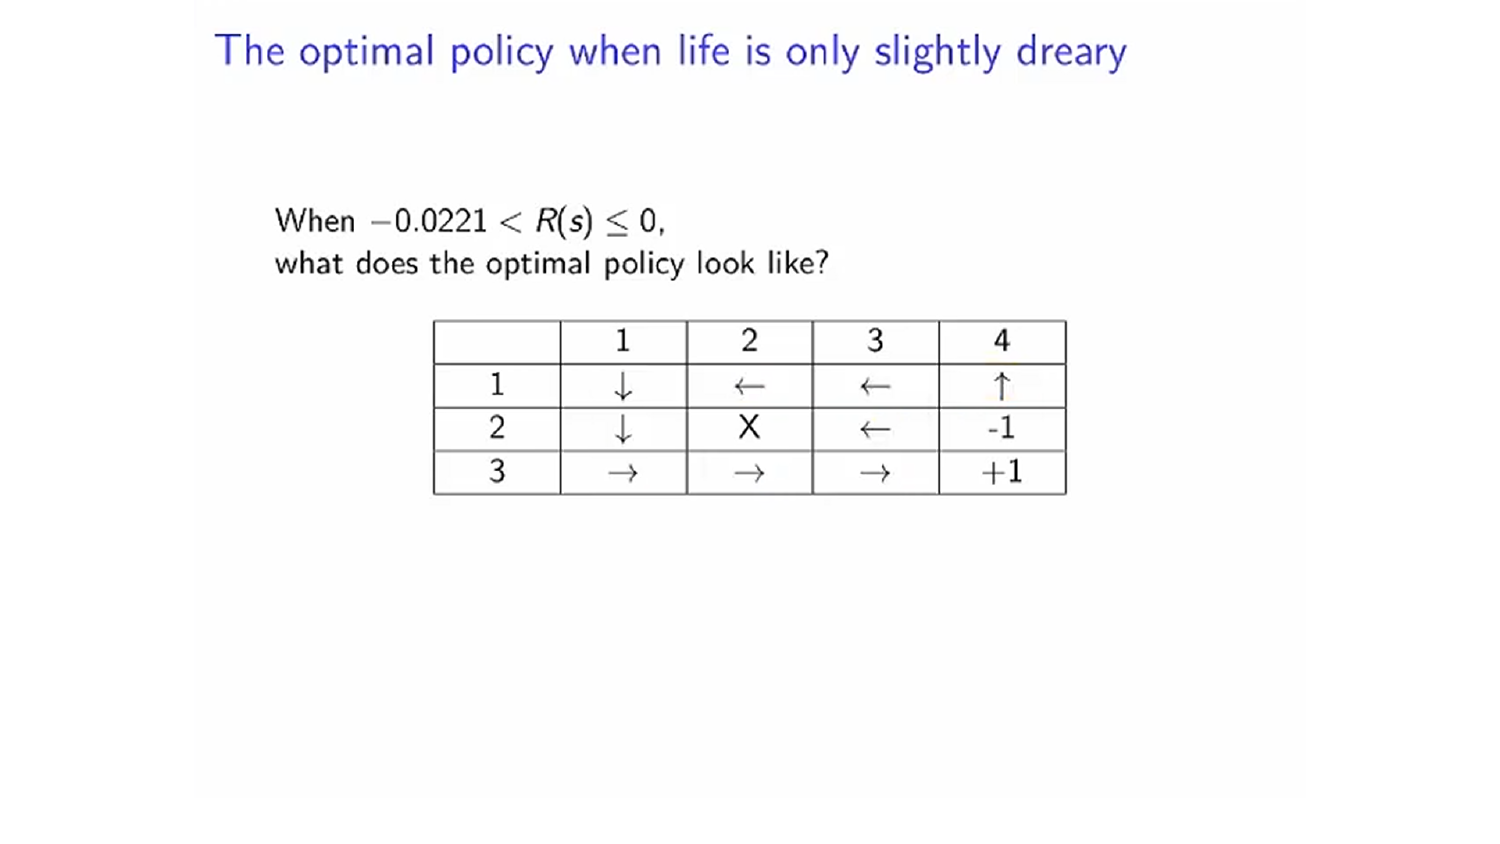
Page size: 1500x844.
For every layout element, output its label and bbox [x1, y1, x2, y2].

text_box [0, 0, 1500, 844]
